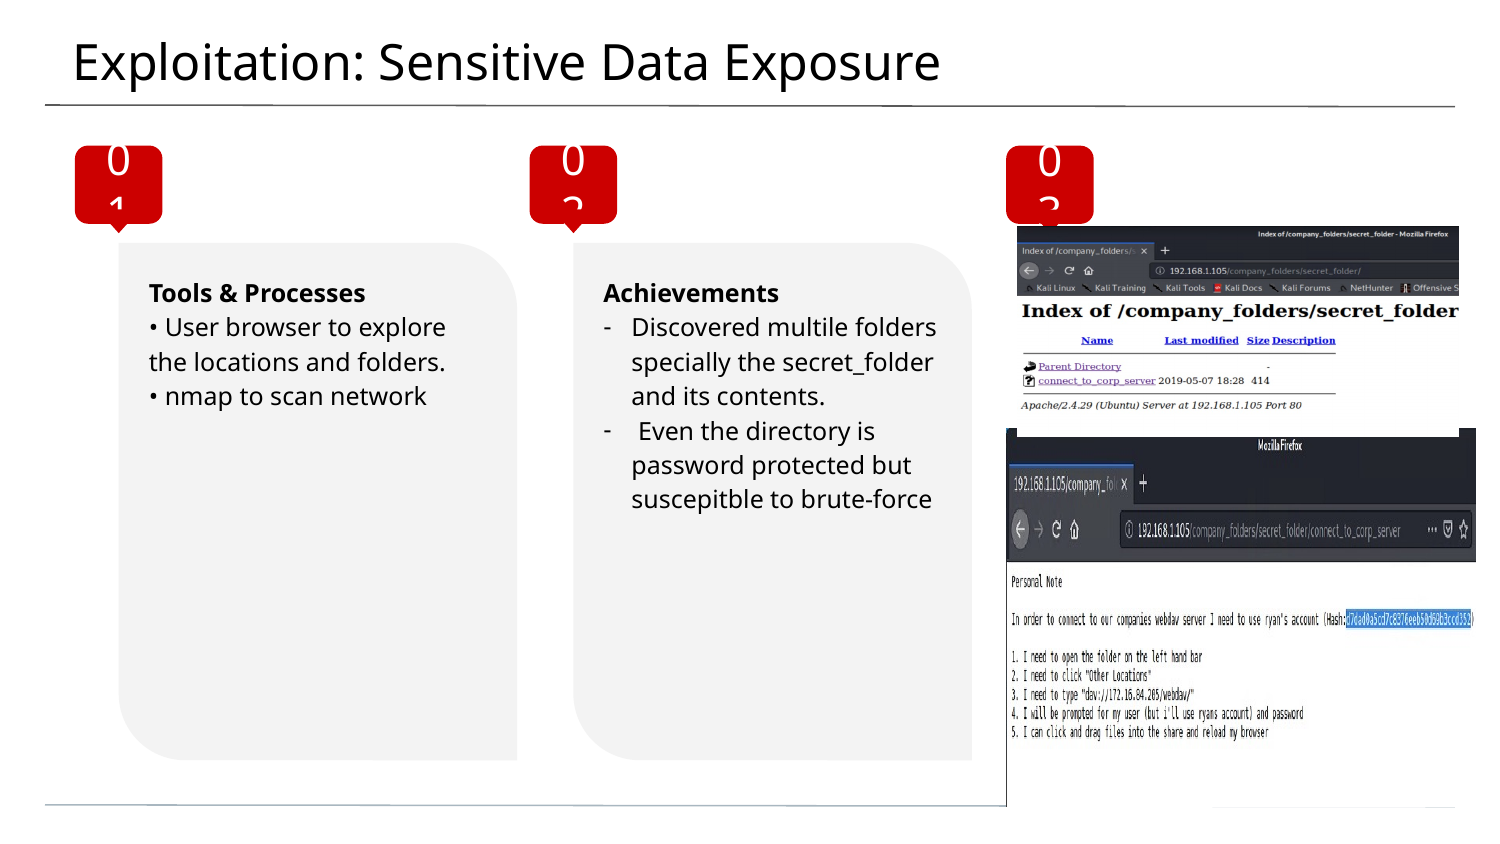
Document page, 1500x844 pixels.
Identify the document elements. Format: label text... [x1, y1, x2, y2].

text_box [74, 145, 163, 234]
picture [1005, 226, 1476, 807]
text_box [1005, 145, 1094, 234]
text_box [529, 145, 618, 234]
text_box [508, 275, 518, 761]
title Exploitation: Sensitive Data Exposure [0, 0, 1500, 88]
text_box Tools & Processes • User browser to explore the locations and folders. • nmap to scan network [118, 242, 508, 761]
text_box Achievements Discovered multile folders specially the secret_folder and its contents. Even the directory is password protected but suscepitble to brute-force [573, 242, 972, 761]
